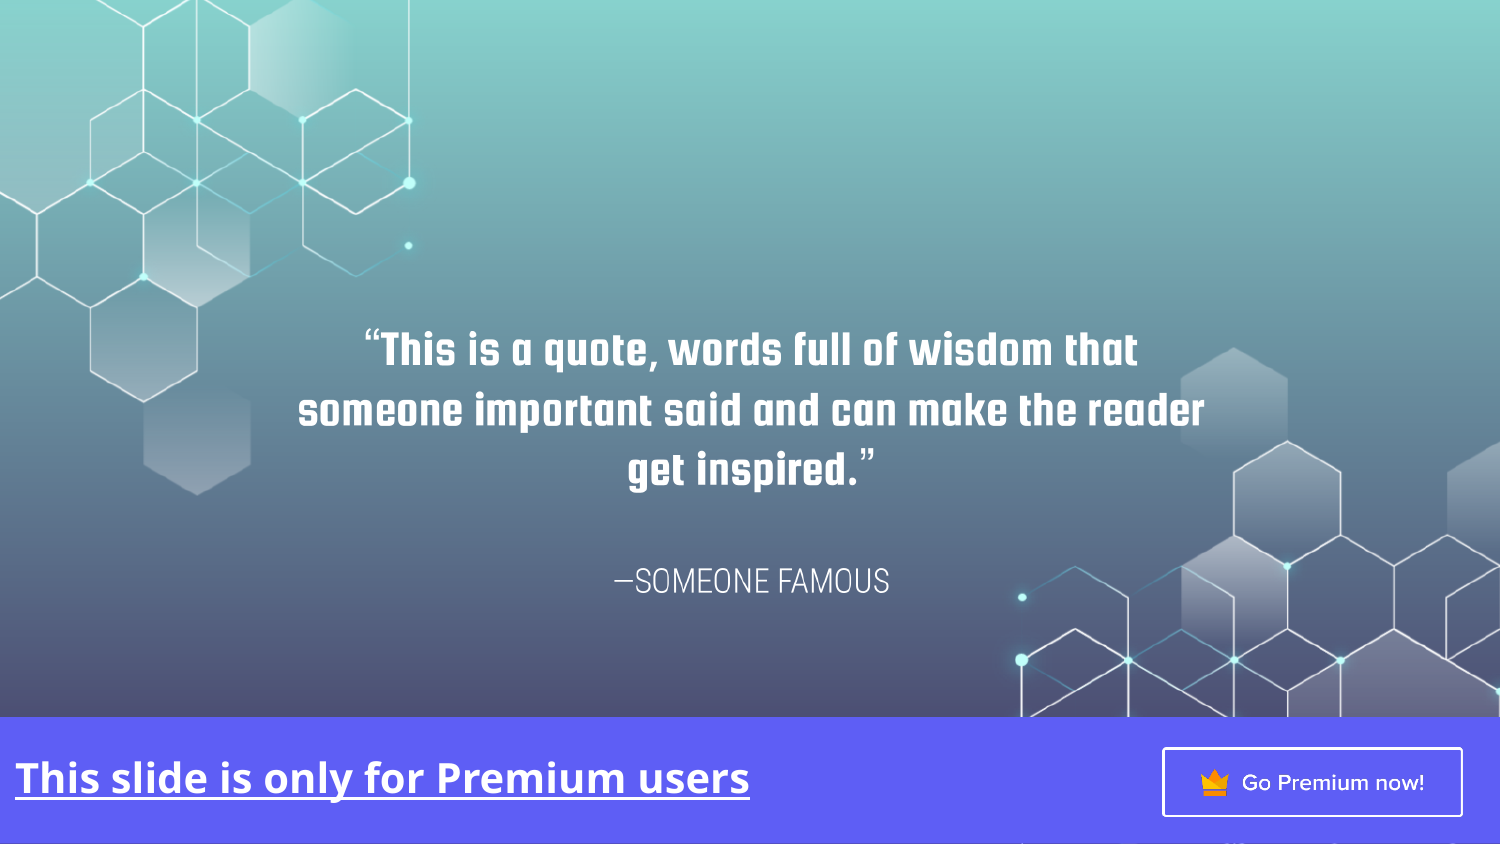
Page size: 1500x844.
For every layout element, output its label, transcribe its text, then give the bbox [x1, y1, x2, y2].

picture [1162, 747, 1463, 817]
text_box This slide is only for Premium users [0, 717, 1500, 844]
picture [0, 0, 1500, 717]
